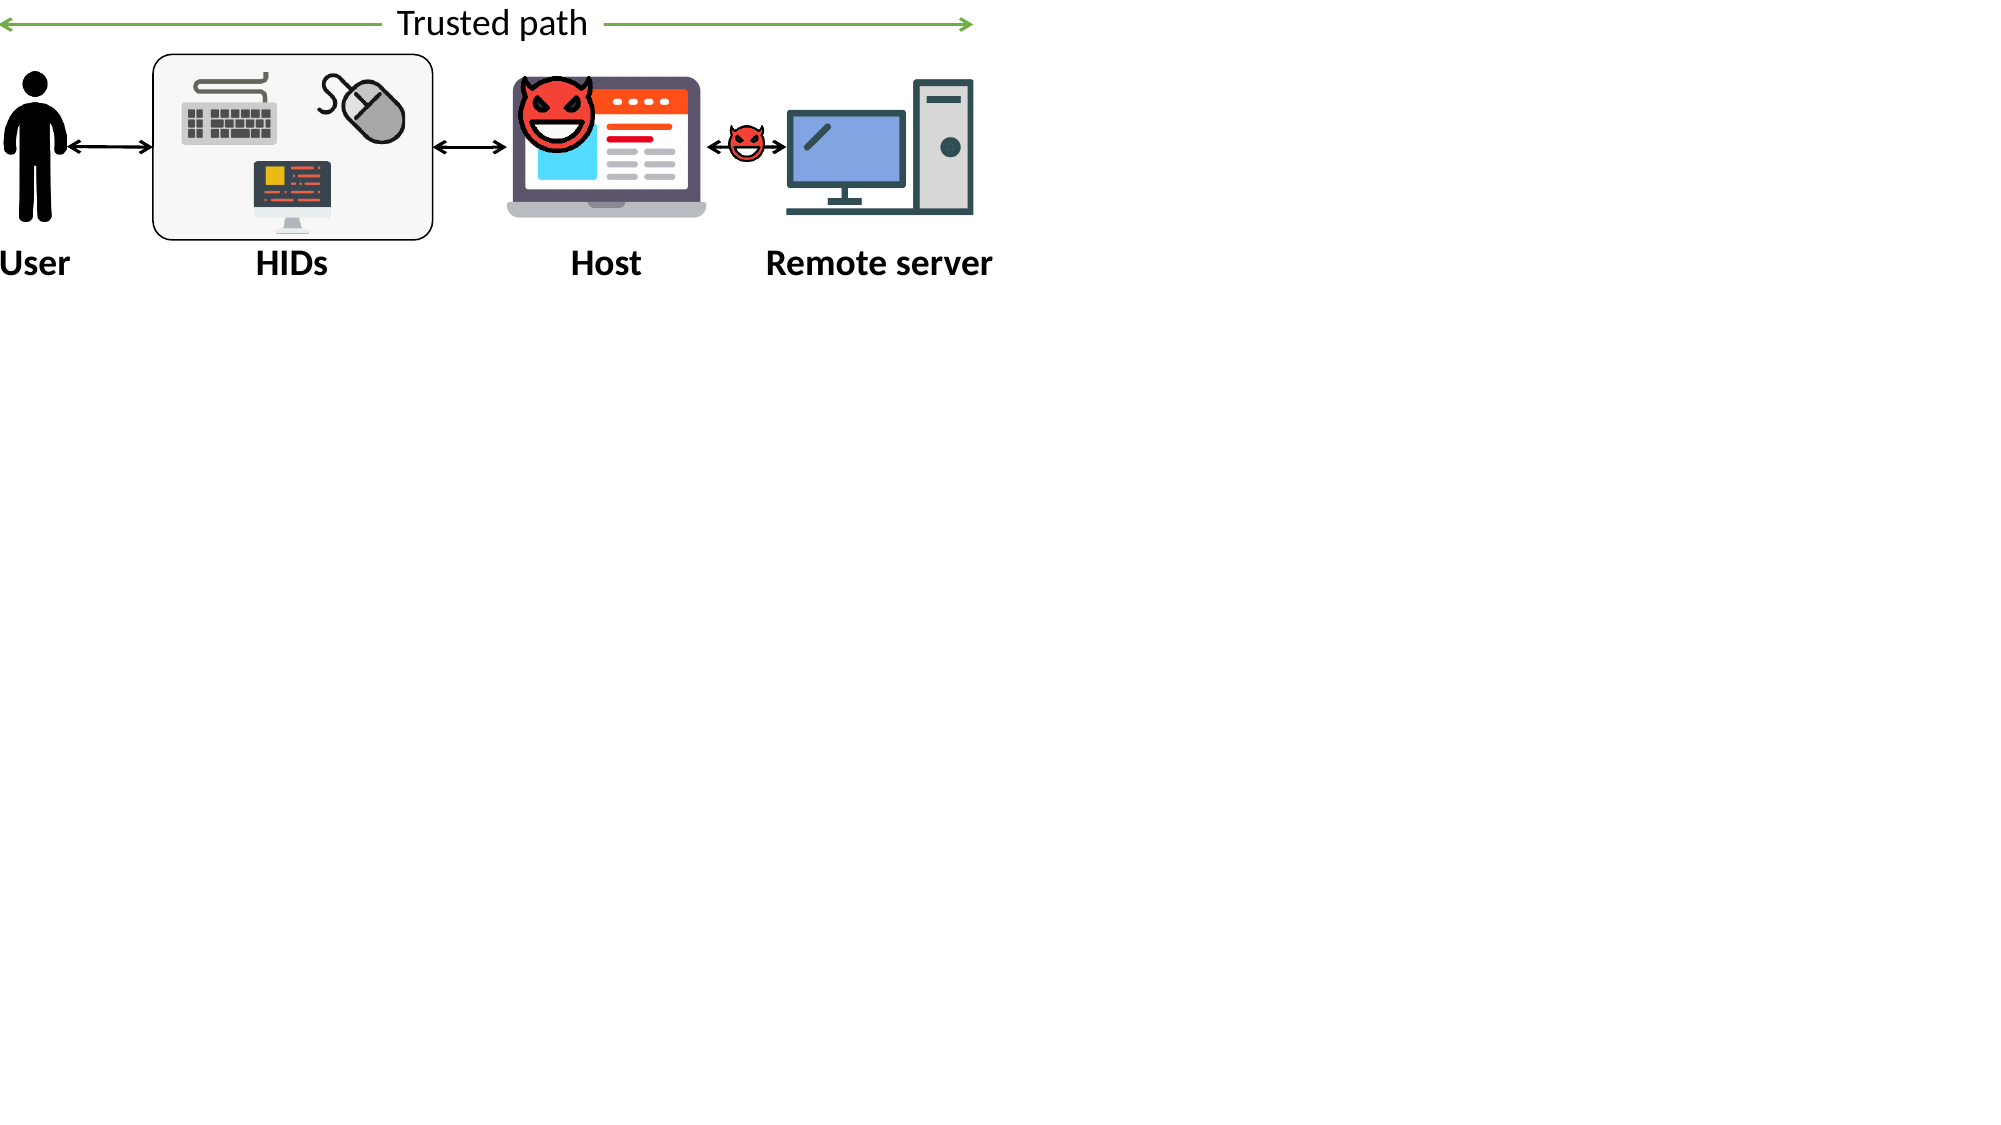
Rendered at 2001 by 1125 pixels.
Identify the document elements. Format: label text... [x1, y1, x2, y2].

text_box User [0, 230, 86, 291]
picture [317, 72, 406, 145]
text_box Trusted path [382, 25, 604, 51]
picture [253, 161, 331, 234]
picture [2, 71, 67, 222]
text_box HIDs [241, 230, 344, 291]
text_box Host [556, 230, 658, 291]
picture [506, 76, 707, 218]
text_box [151, 53, 434, 241]
picture [786, 78, 974, 216]
picture [728, 125, 765, 162]
text_box Trusted path [382, 0, 604, 24]
text_box Remote server [751, 230, 1009, 291]
picture [181, 71, 277, 145]
